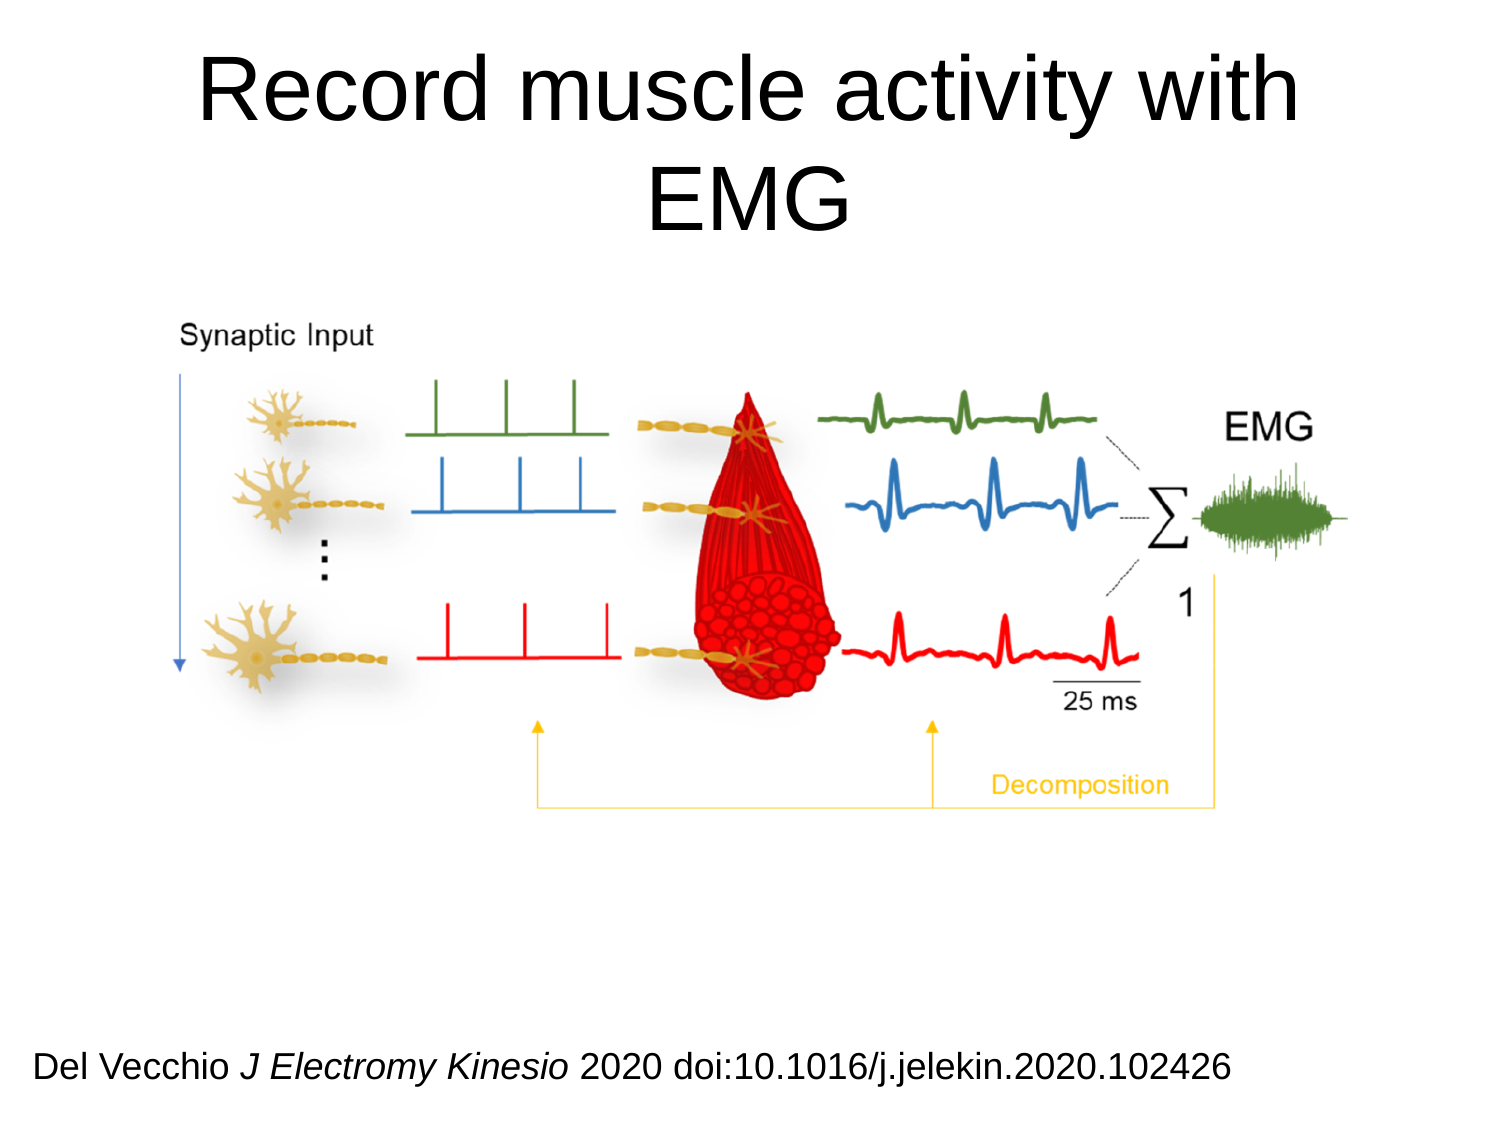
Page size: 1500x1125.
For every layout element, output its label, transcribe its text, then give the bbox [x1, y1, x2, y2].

picture [139, 302, 1361, 823]
title Record muscle activity with EMG [75, 45, 1425, 233]
text_box Del Vecchio J Electromy Kinesio 2020 doi:10.1016/j.jelekin.2020.102426 [17, 1034, 1368, 1095]
